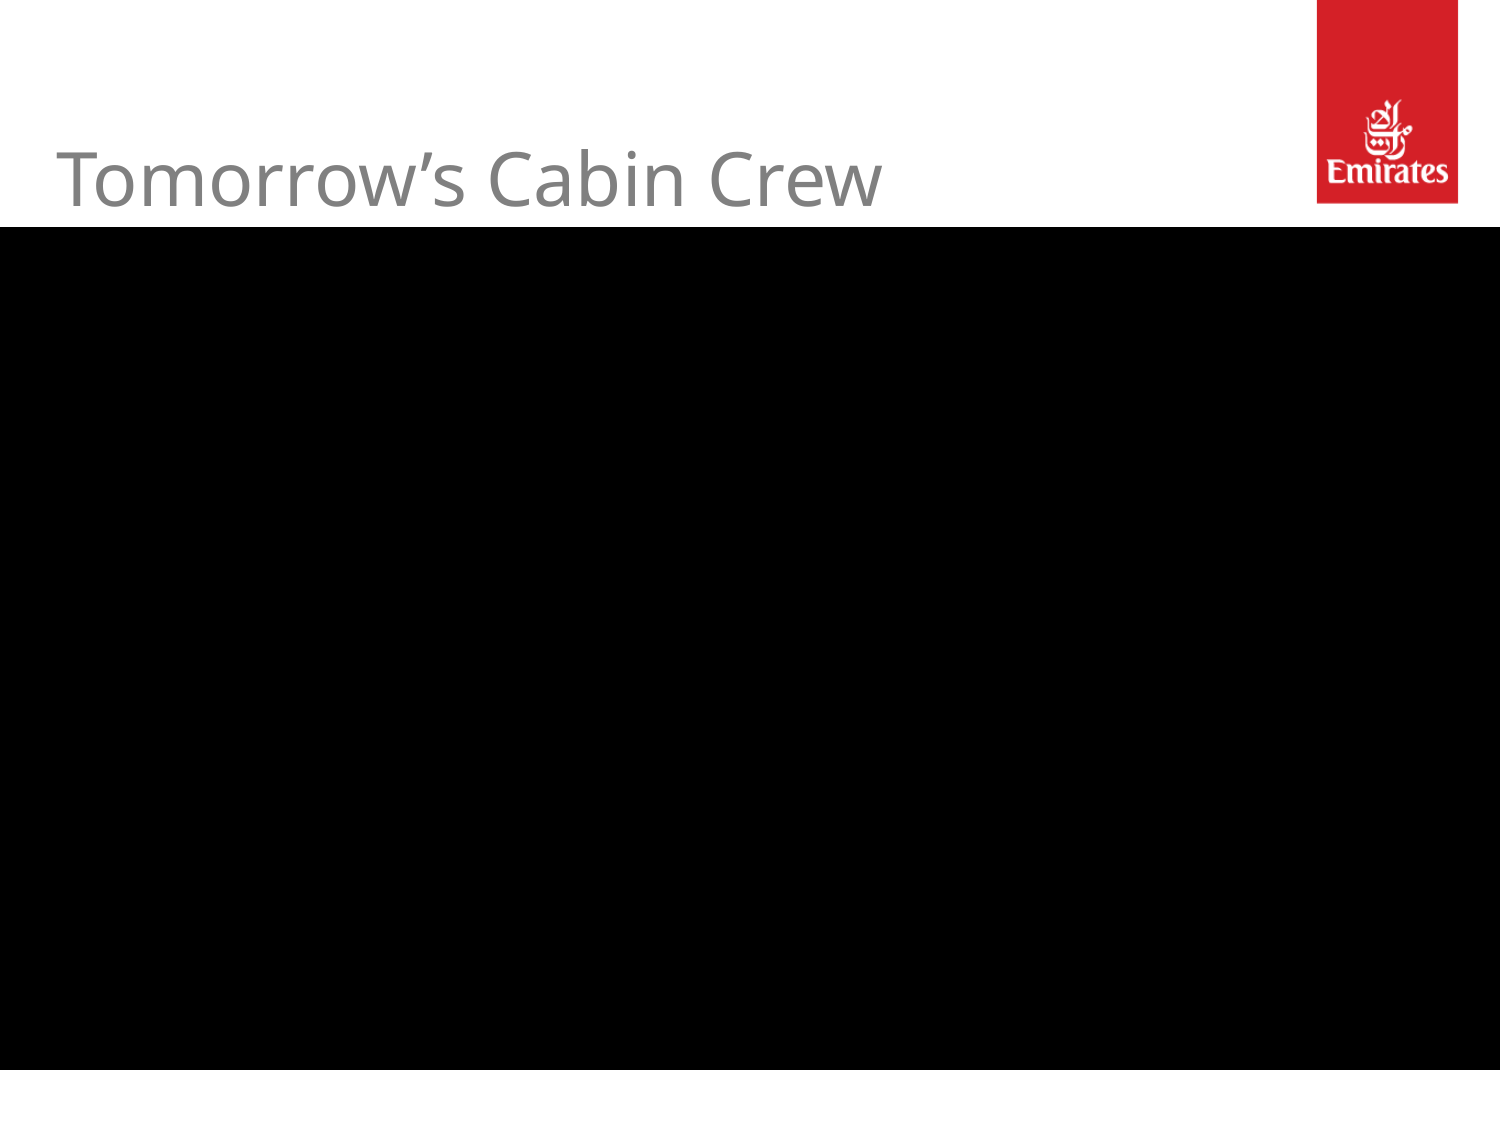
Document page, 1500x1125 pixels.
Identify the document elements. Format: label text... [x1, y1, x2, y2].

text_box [0, 226, 1500, 1071]
title Tomorrow’s Cabin Crew [41, 138, 1425, 214]
picture [1316, 0, 1459, 204]
